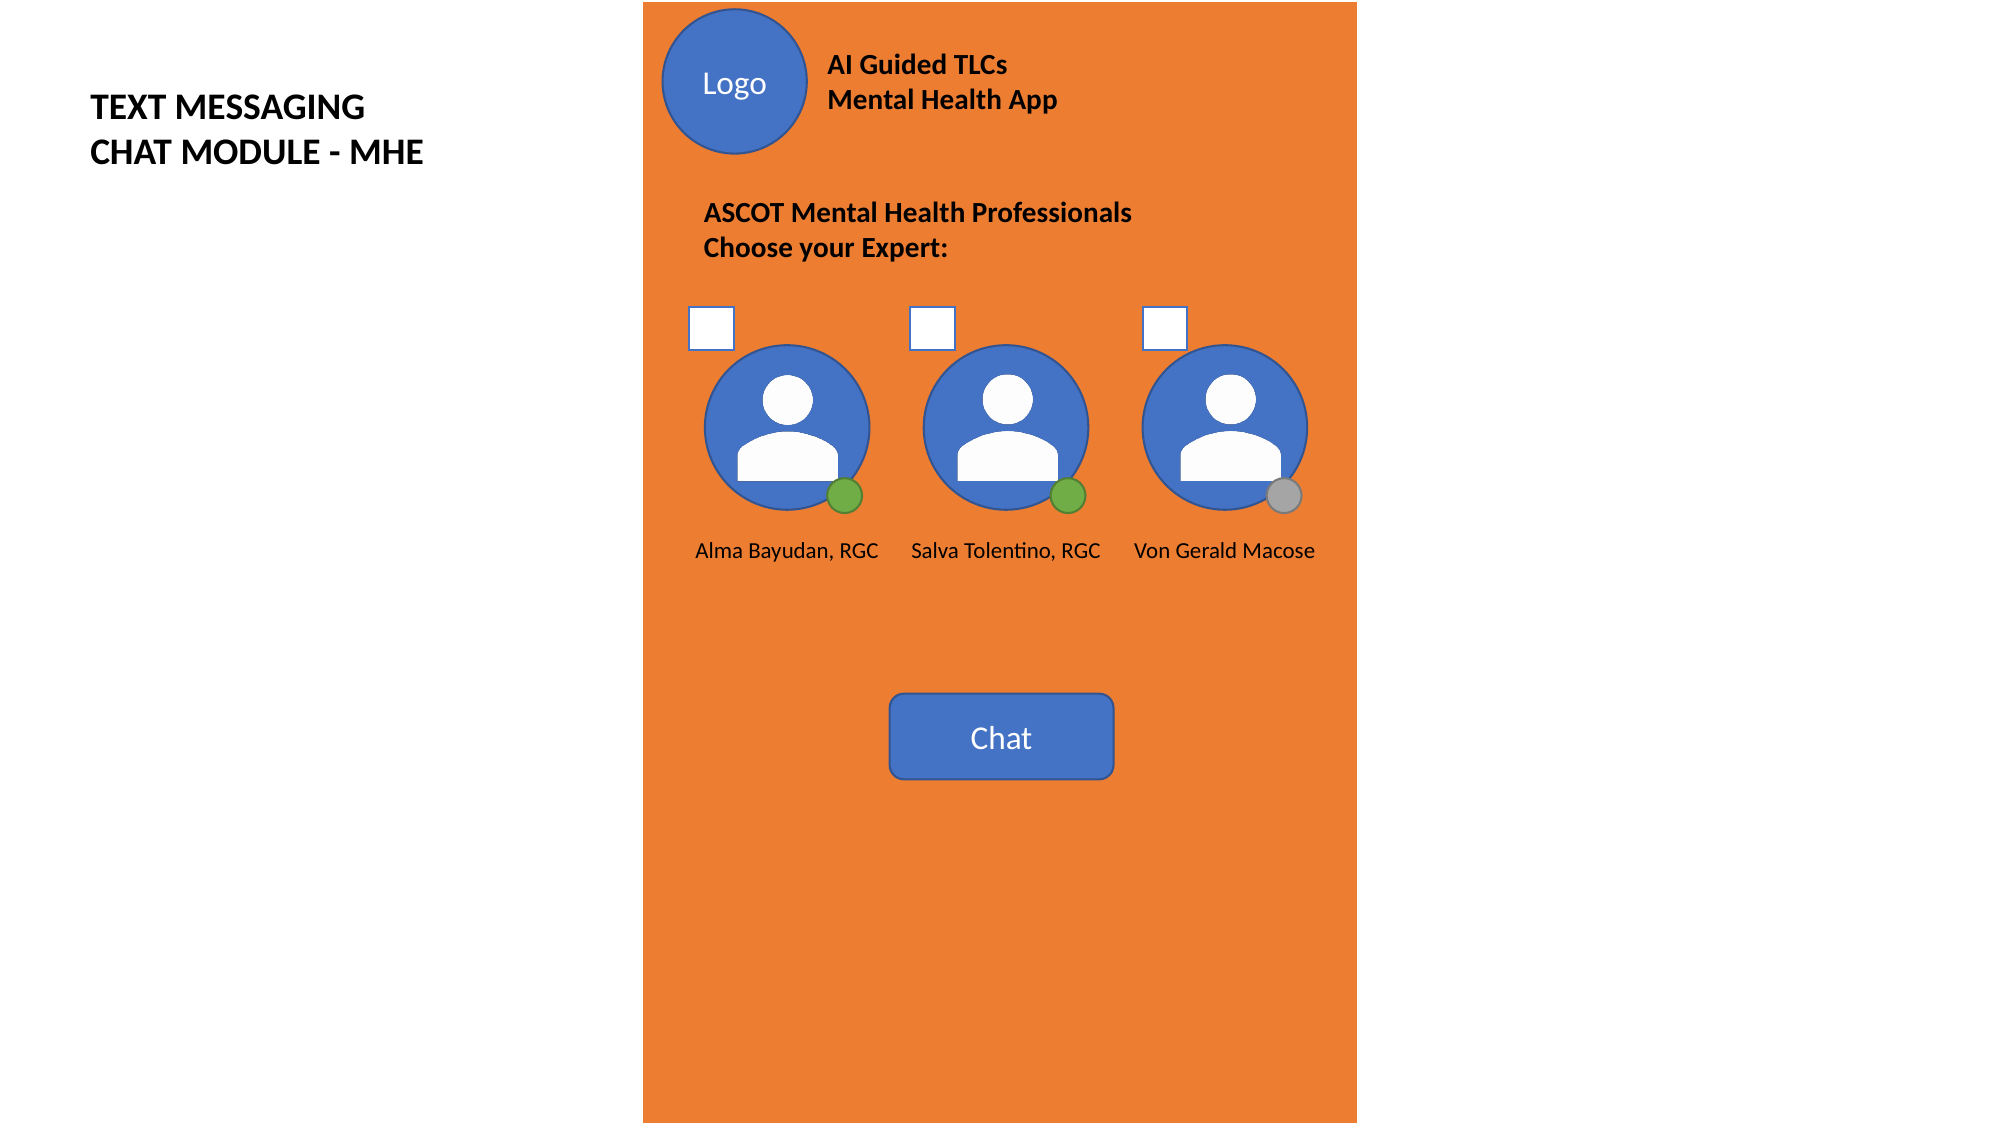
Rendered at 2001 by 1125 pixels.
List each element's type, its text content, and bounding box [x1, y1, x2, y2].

text_box ASCOT Mental Health Professionals Choose your Expert: [689, 186, 1314, 271]
text_box AI Guided TLCs Mental Health App [812, 37, 1087, 123]
text_box [688, 306, 735, 345]
text_box [1142, 306, 1188, 345]
text_box Logo [661, 8, 808, 155]
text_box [673, 345, 892, 572]
text_box Chat [888, 692, 1115, 781]
picture [1155, 352, 1306, 503]
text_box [1111, 345, 1339, 572]
text_box TEXT MESSAGING CHAT MODULE - MHE [75, 74, 457, 180]
text_box [639, 0, 1360, 1125]
text_box [909, 306, 956, 345]
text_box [892, 345, 1111, 572]
picture [712, 352, 863, 504]
picture [932, 352, 1083, 503]
